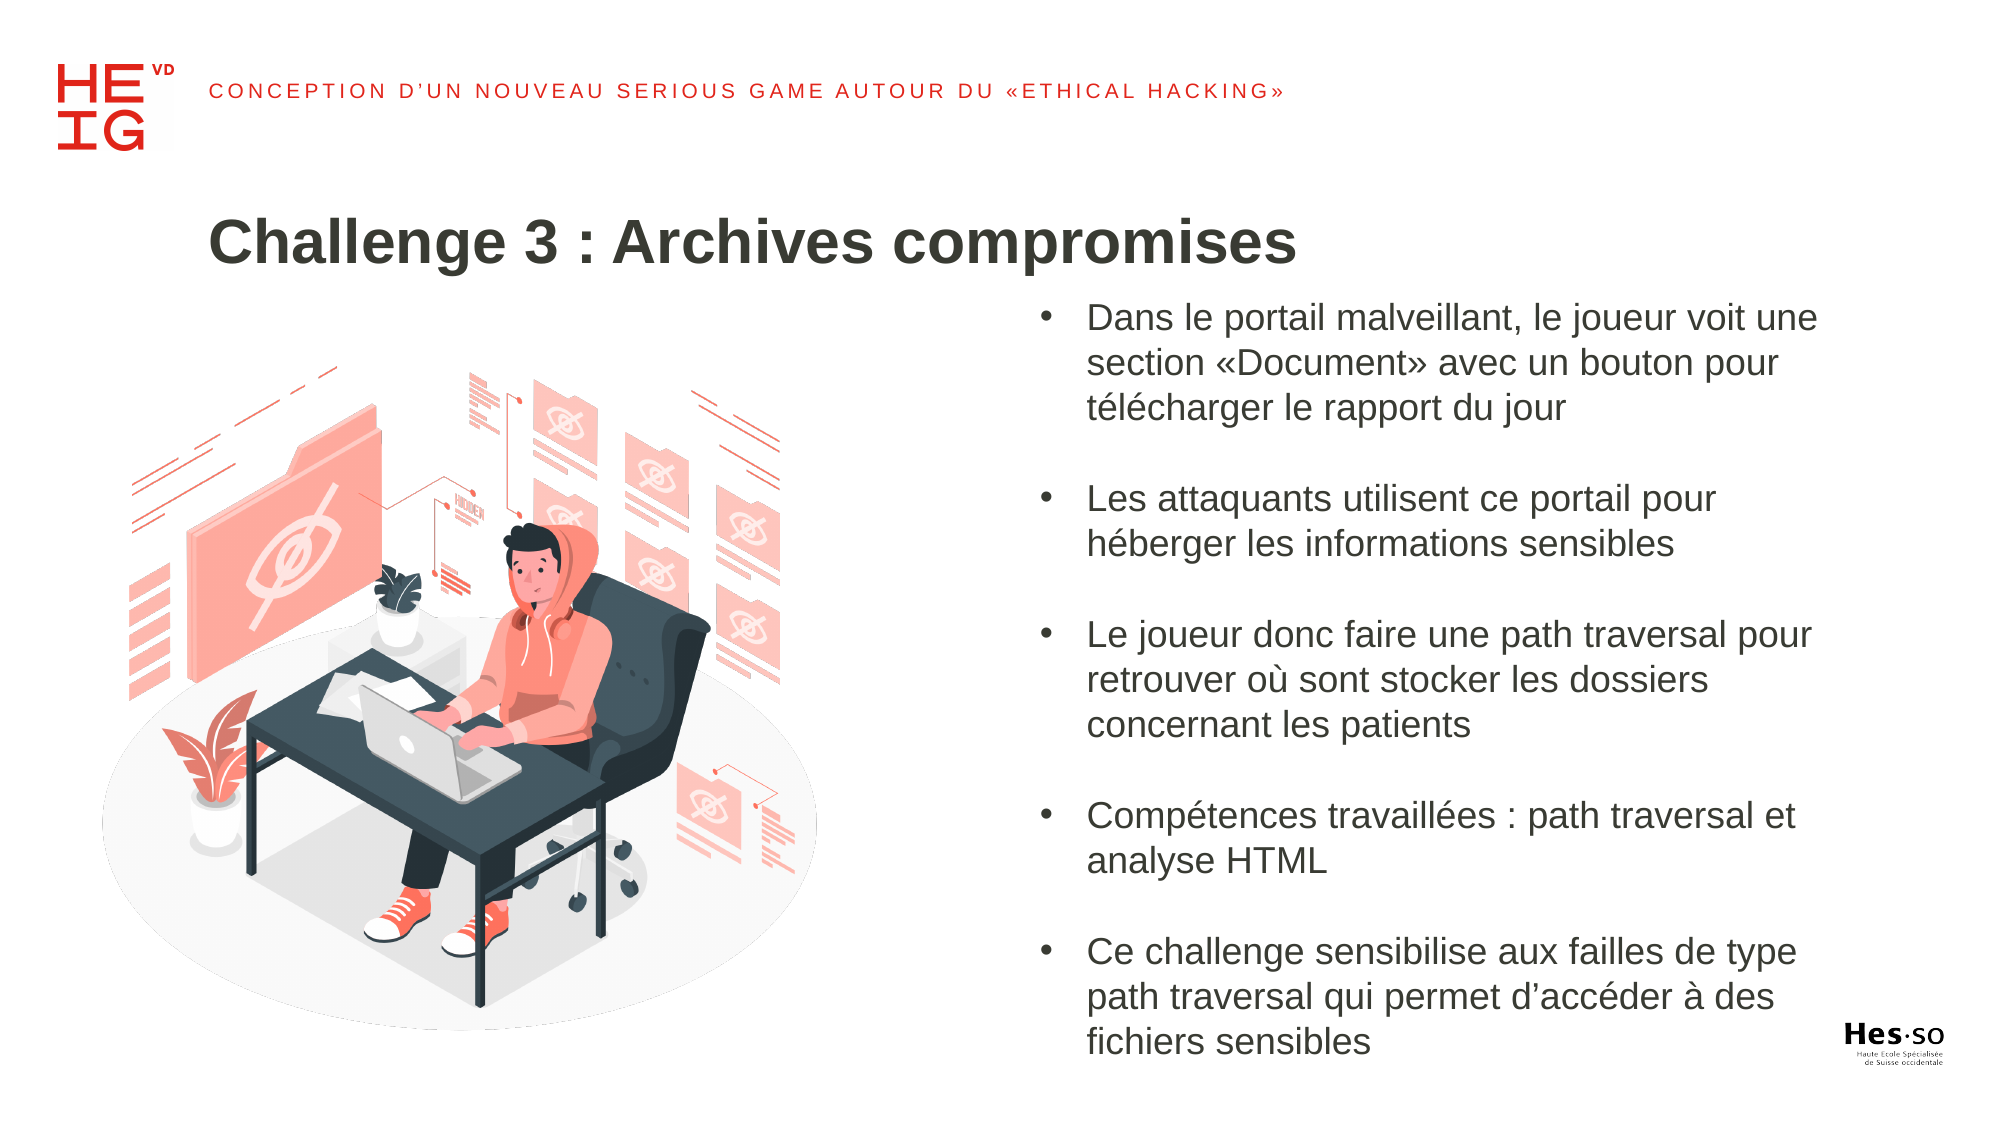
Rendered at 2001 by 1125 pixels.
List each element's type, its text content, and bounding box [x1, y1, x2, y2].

list Dans le portail malveillant, le joueur voit une section «Document» avec un bouton pour télécharger le rapport du jour Les attaquants utilisent ce portail pour héberger les informations sensibles Le joueur donc faire une path traversal pour retrouver où sont stocker les dossiers concernant les patients Compétences travaillées : path traversal et analyse HTML Ce challenge sensibilise aux failles de type path traversal qui permet d’accéder à des fichiers sensibles [1039, 286, 1888, 788]
list Challenge 3 : Archives compromises [208, 202, 1792, 286]
picture [86, 317, 833, 1064]
list Conception d’un nouveau serious game autour du «Ethical Hacking» [208, 79, 1368, 146]
picture [58, 64, 174, 151]
picture [1830, 1004, 1957, 1089]
